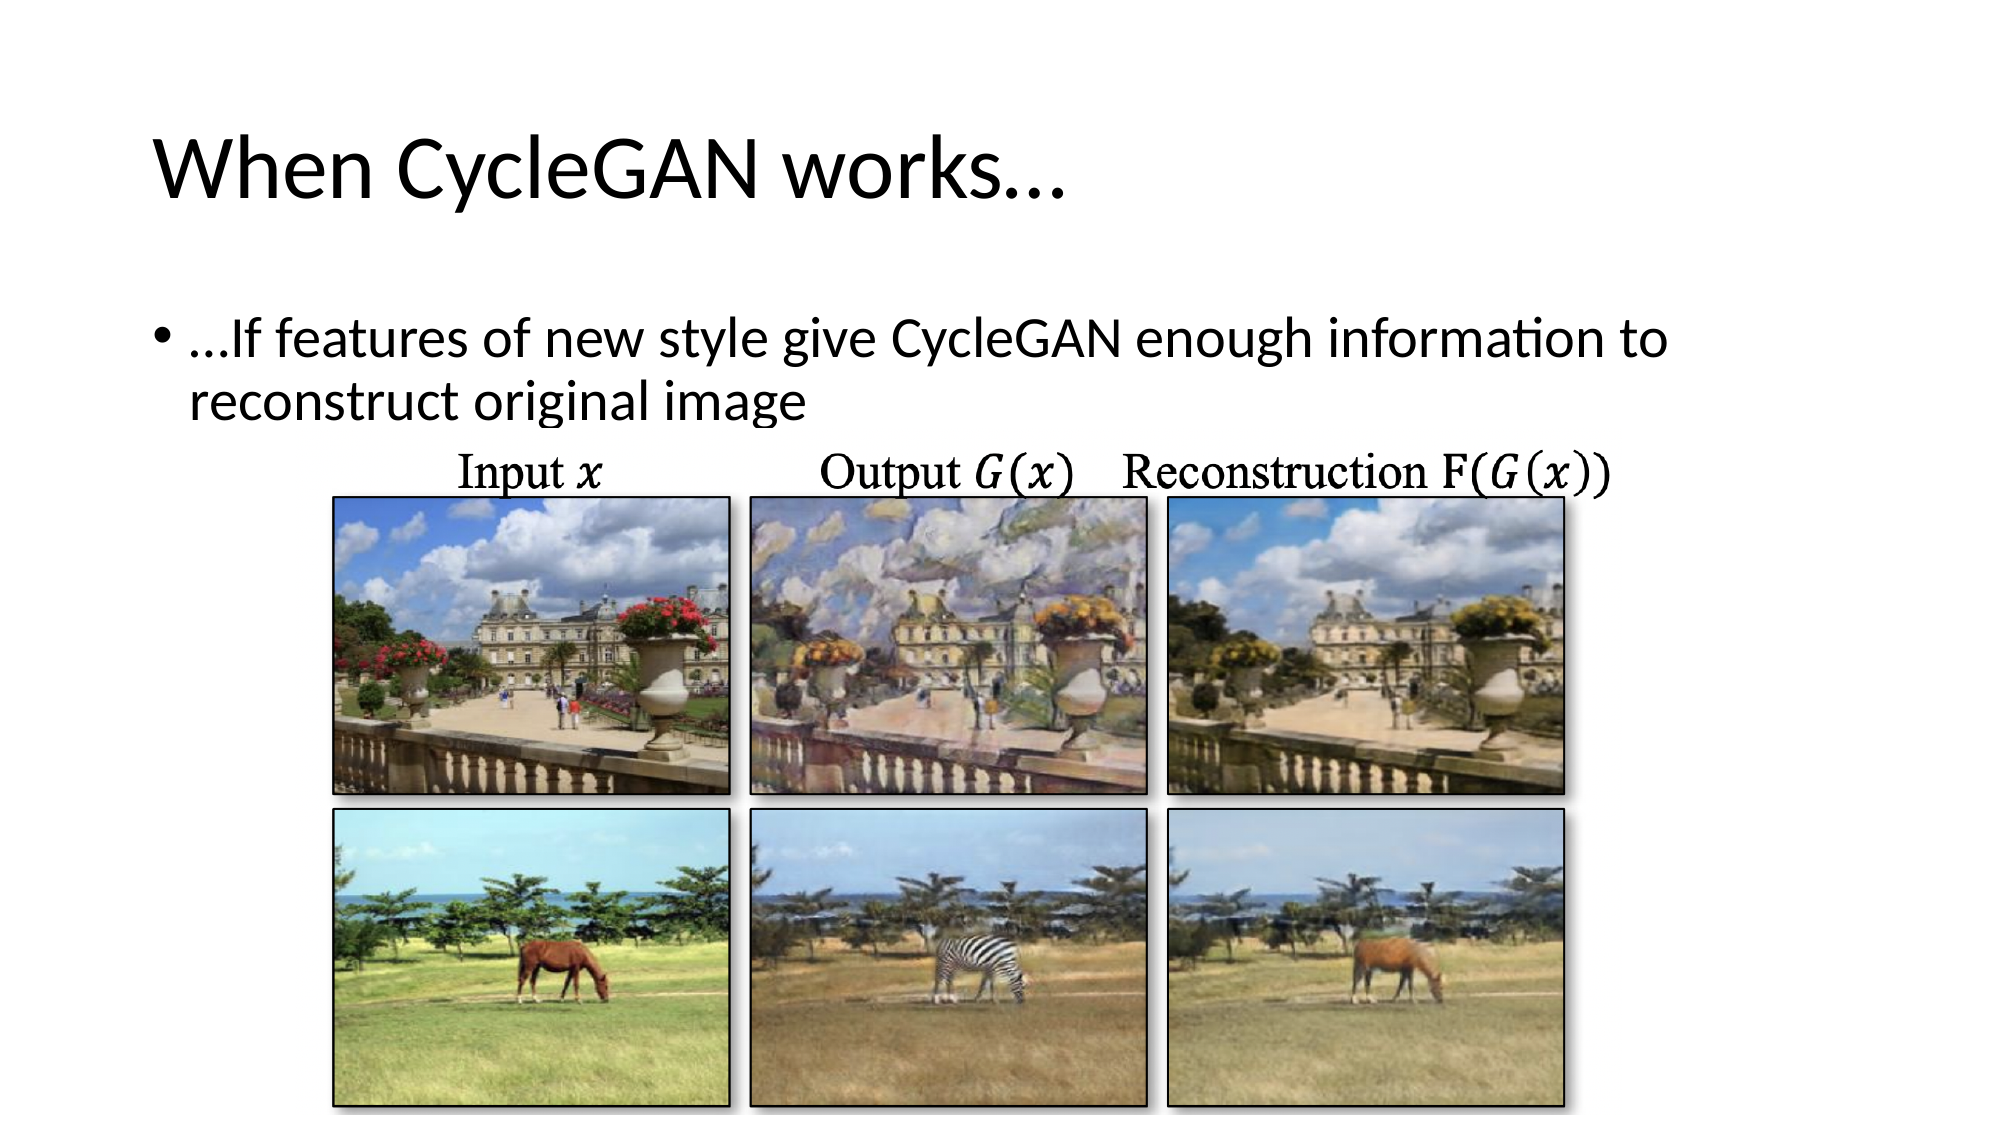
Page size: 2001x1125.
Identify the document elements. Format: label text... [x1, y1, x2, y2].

text_box …If features of new style give CycleGAN enough information to reconstruct original image [137, 299, 1863, 1014]
title When CycleGAN works… [137, 59, 1863, 278]
picture [295, 427, 1623, 1116]
